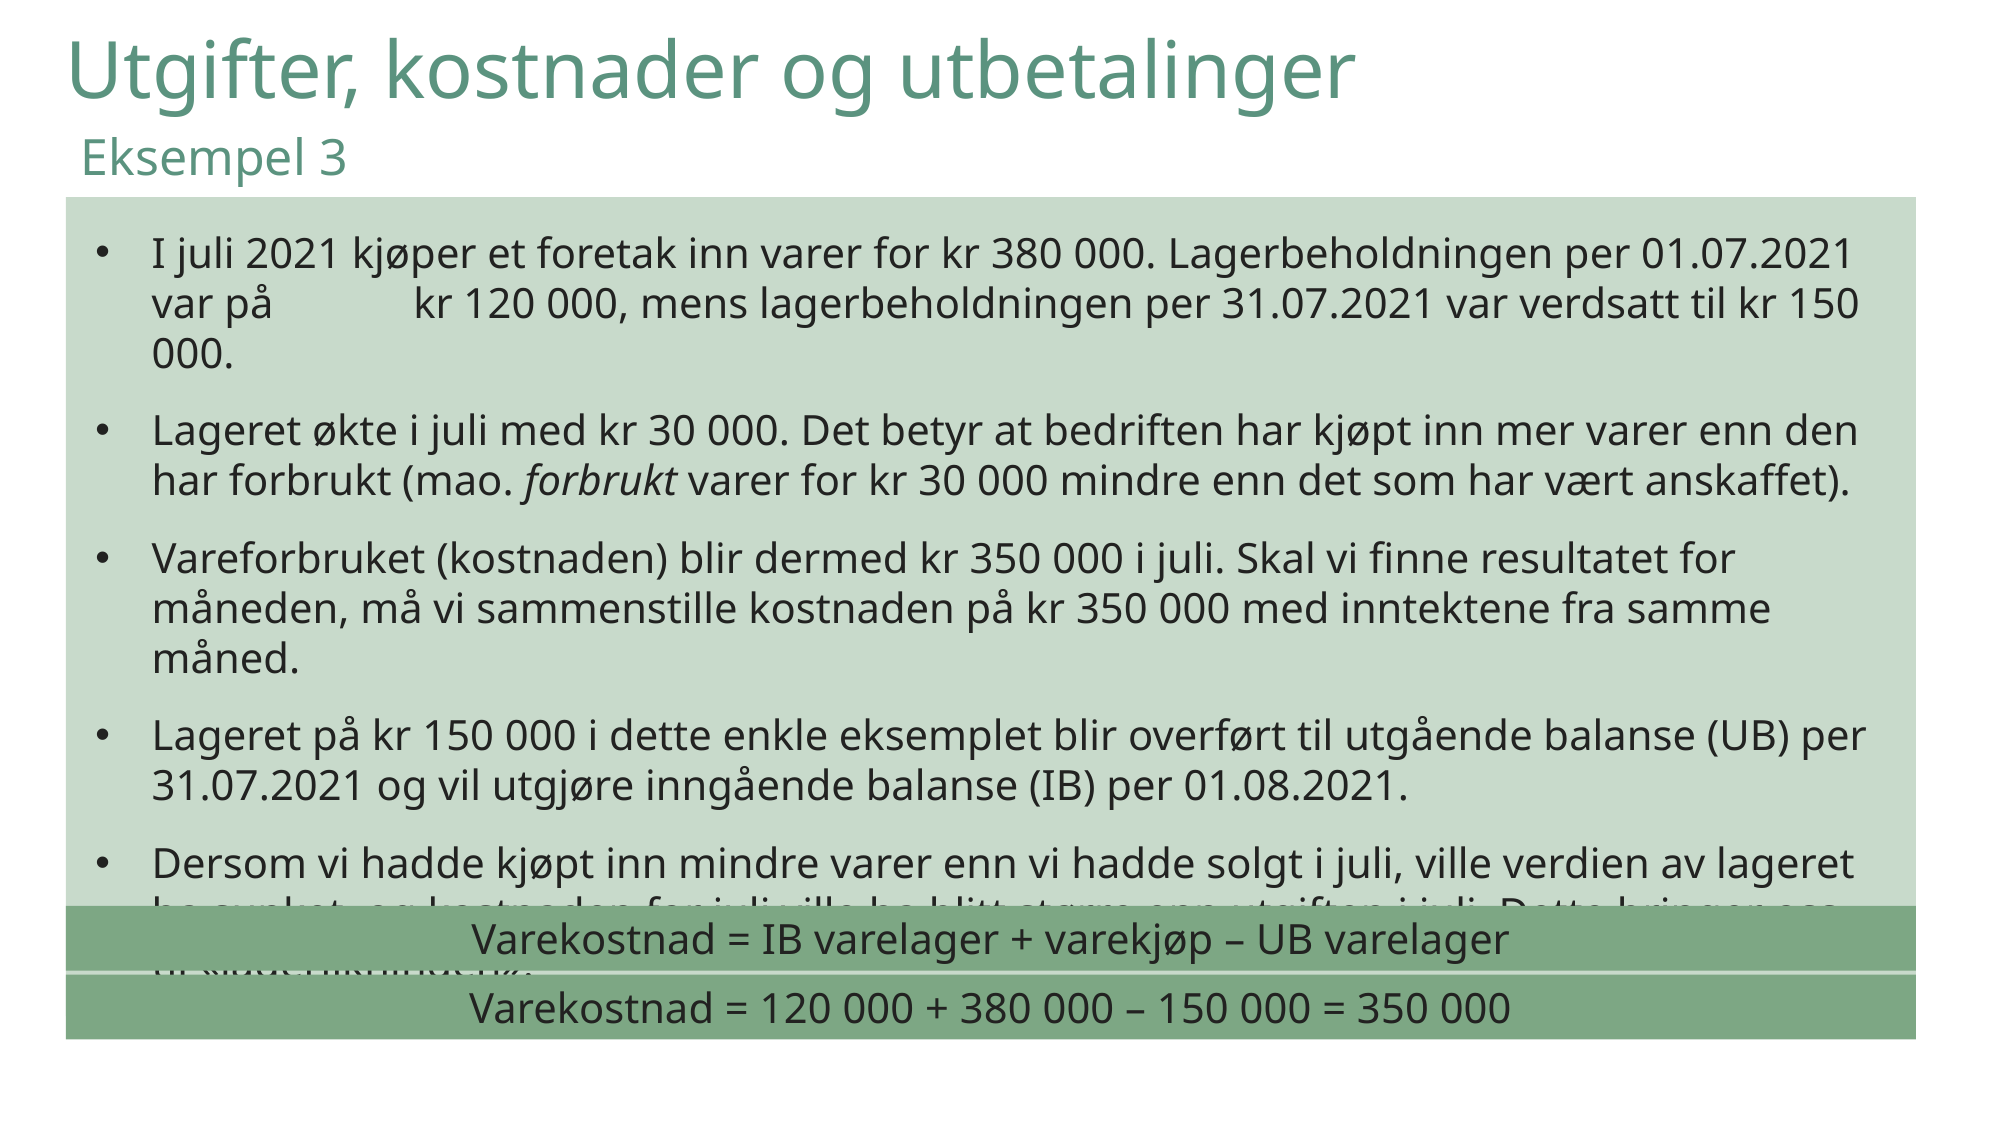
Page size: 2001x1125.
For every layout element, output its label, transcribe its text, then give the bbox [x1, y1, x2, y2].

text_box I juli 2021 kjøper et foretak inn varer for kr 380 000. Lagerbeholdningen per 01.07.2021 var på kr 120 000, mens lagerbeholdningen per 31.07.2021 var verdsatt til kr 150 000. Lageret økte i juli med kr 30 000. Det betyr at bedriften har kjøpt inn mer varer enn den har forbrukt (mao. forbrukt varer for kr 30 000 mindre enn det som har vært anskaffet). Vareforbruket (kostnaden) blir dermed kr 350 000 i juli. Skal vi finne resultatet for måneden, må vi sammenstille kostnaden på kr 350 000 med inntektene fra samme måned. Lageret på kr 150 000 i dette enkle eksemplet blir overført til utgående balanse (UB) per 31.07.2021 og vil utgjøre inngående balanse (IB) per 01.08.2021. Dersom vi hadde kjøpt inn mindre varer enn vi hadde solgt i juli, ville verdien av lageret ha sunket, og kostnaden for juli ville ha blitt større enn utgiften i juli. Dette bringer oss til «lagerlikningen»: [65, 197, 1916, 905]
text_box Eksempel 3 [65, 118, 1067, 193]
title Utgifter, kostnader og utbetalinger [50, 0, 1901, 174]
text_box Varekostnad = 120 000 + 380 000 – 150 000 = 350 000 [65, 974, 1916, 1040]
text_box Varekostnad = IB varelager + varekjøp – UB varelager [65, 905, 1916, 971]
